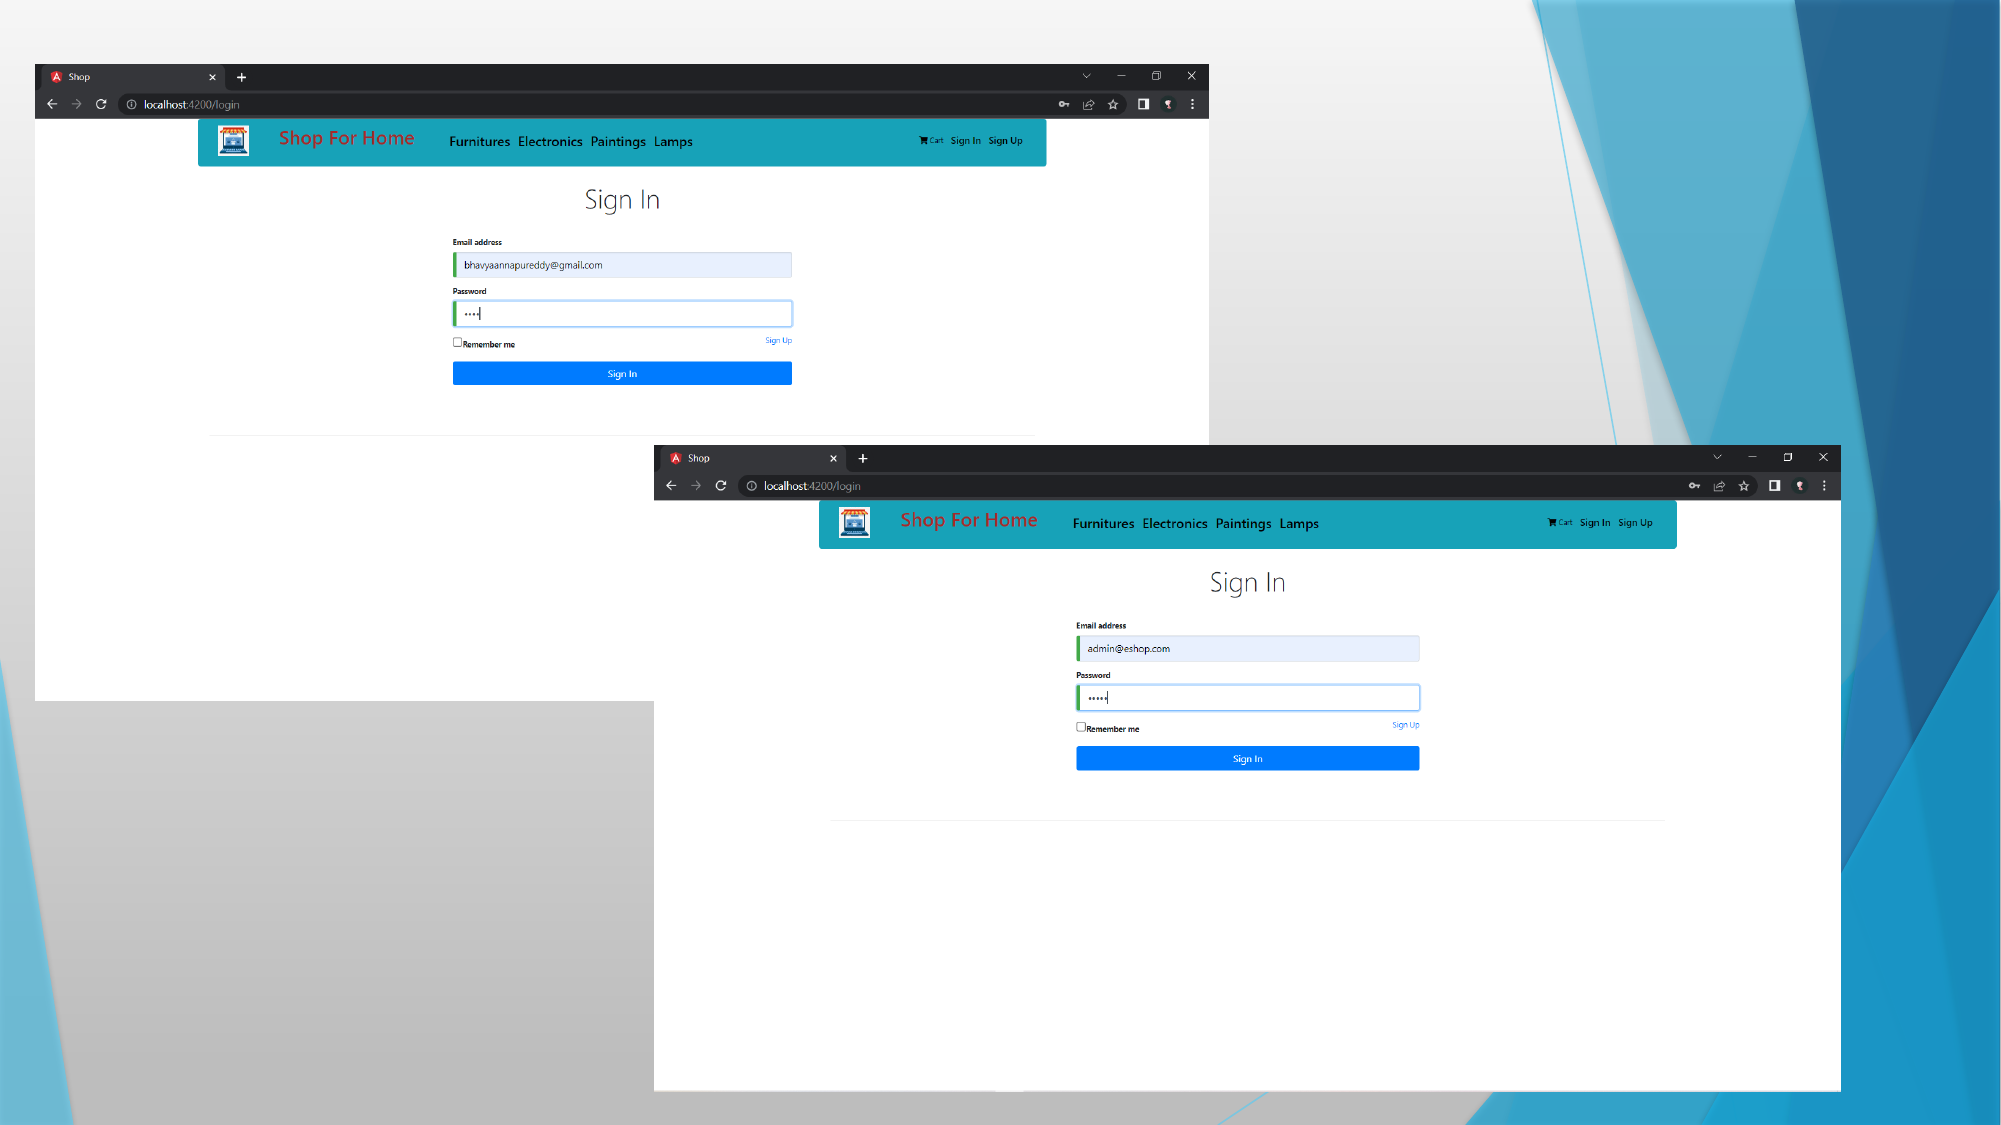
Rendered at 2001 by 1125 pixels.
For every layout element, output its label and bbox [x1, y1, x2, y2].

picture [653, 445, 1841, 1092]
list [34, 63, 1209, 702]
